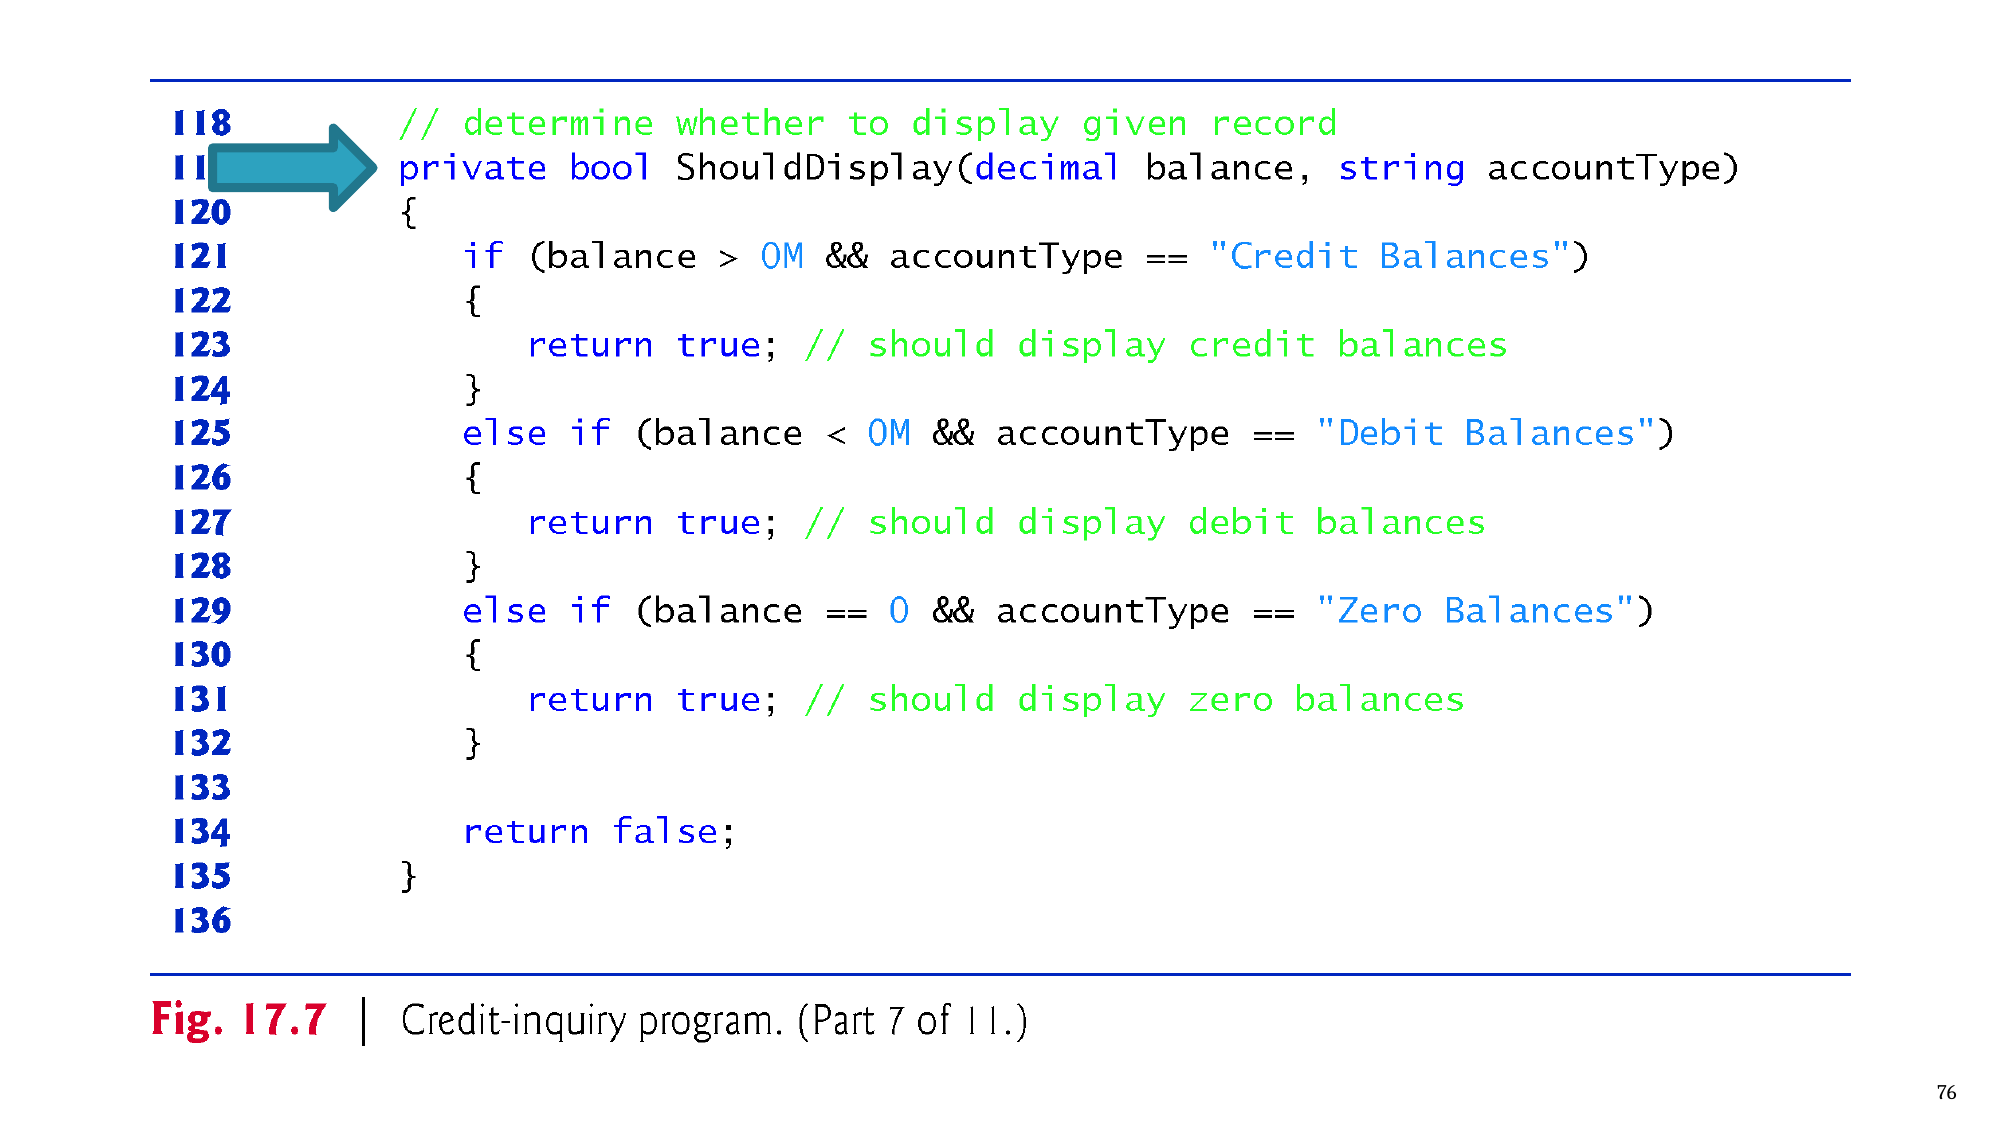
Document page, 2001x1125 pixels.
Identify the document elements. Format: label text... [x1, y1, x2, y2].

slide_number 76 [1937, 1051, 1972, 1112]
picture [70, 0, 1930, 1125]
